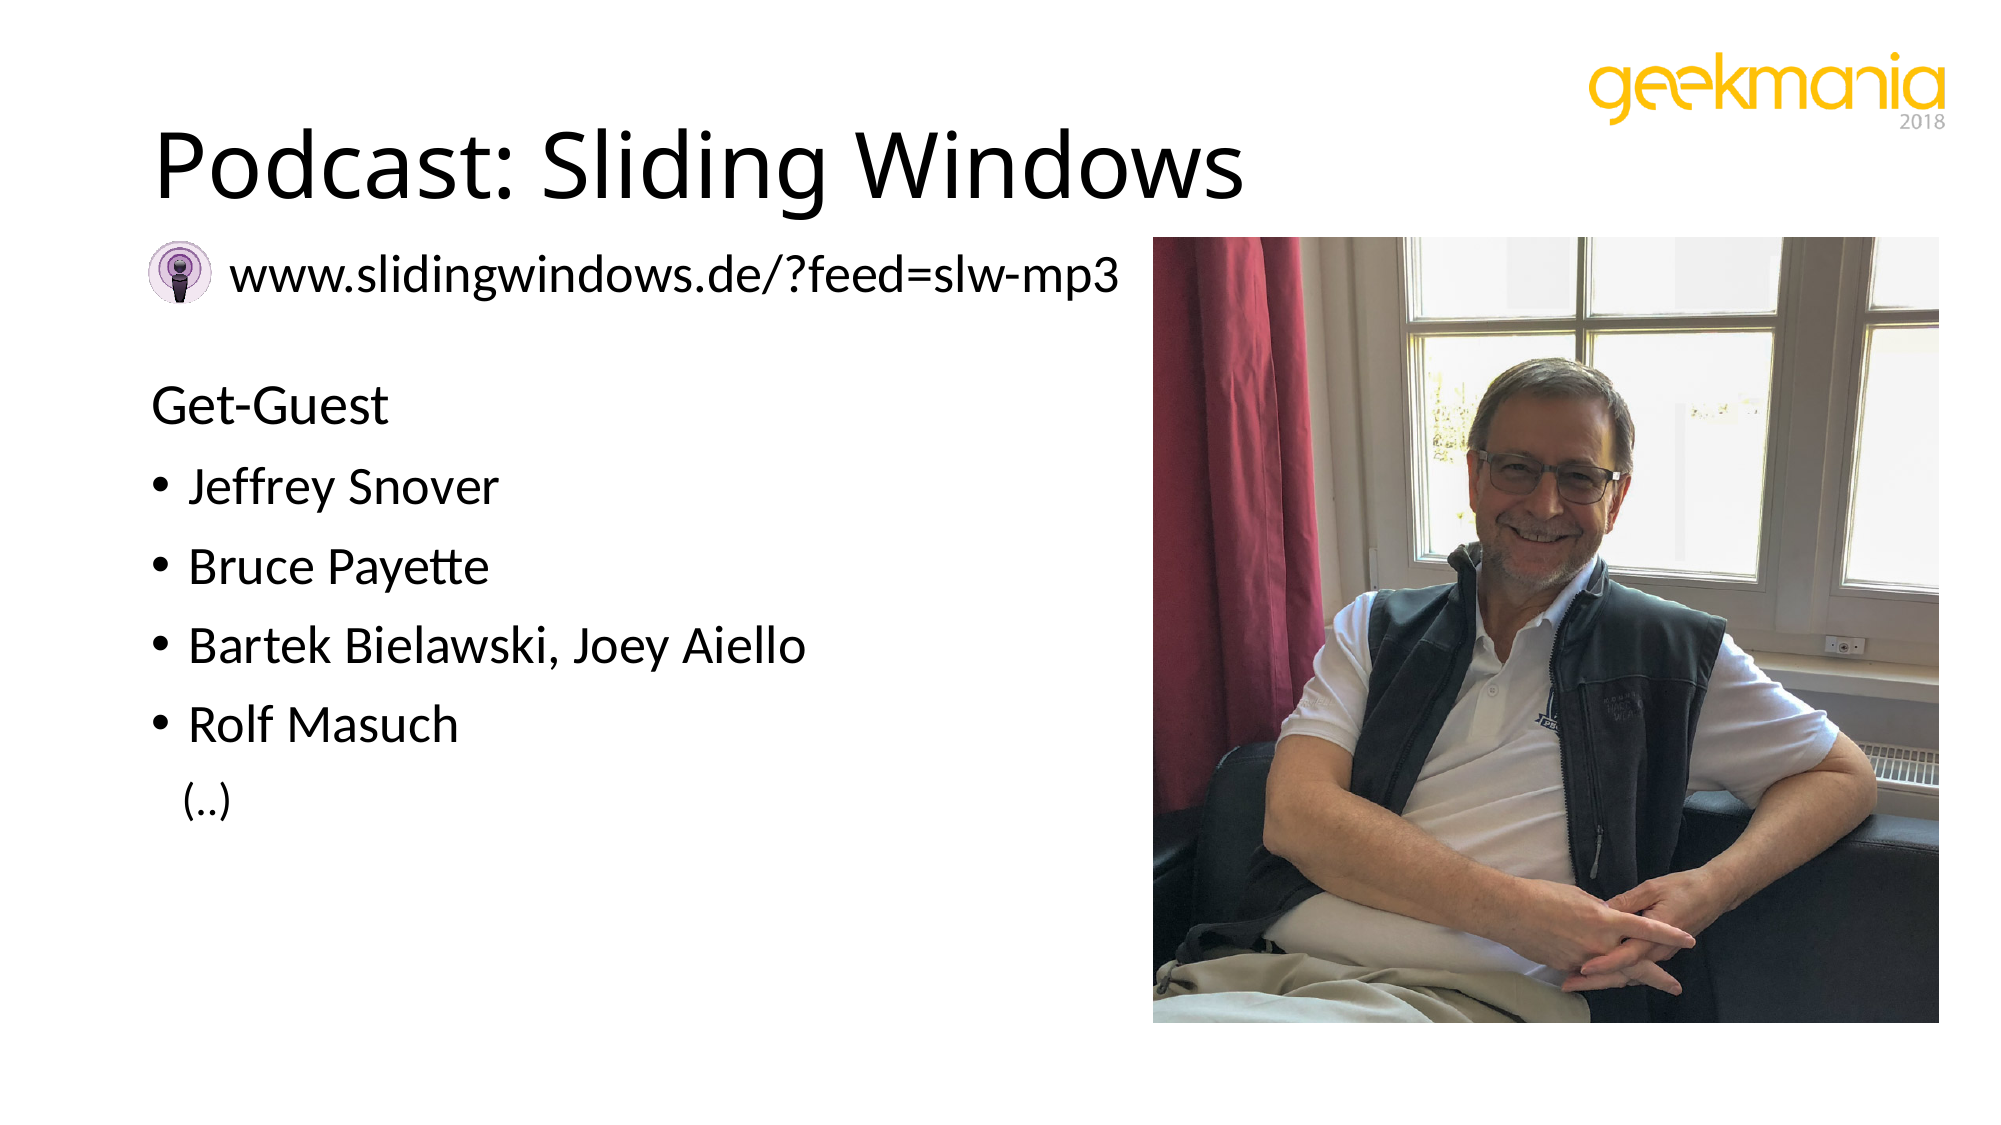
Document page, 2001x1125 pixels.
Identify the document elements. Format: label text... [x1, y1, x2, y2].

picture [1153, 237, 1939, 1023]
picture [1589, 52, 1945, 134]
title Podcast: Sliding Windows [137, 59, 1863, 238]
picture [147, 239, 213, 305]
list www.slidingwindows.de/?feed=slw-mp3 Get-Guest Jeffrey Snover Bruce Payette Bartek Bielawski, Joey Aiello Rolf Masuch (..) [135, 238, 1153, 1014]
